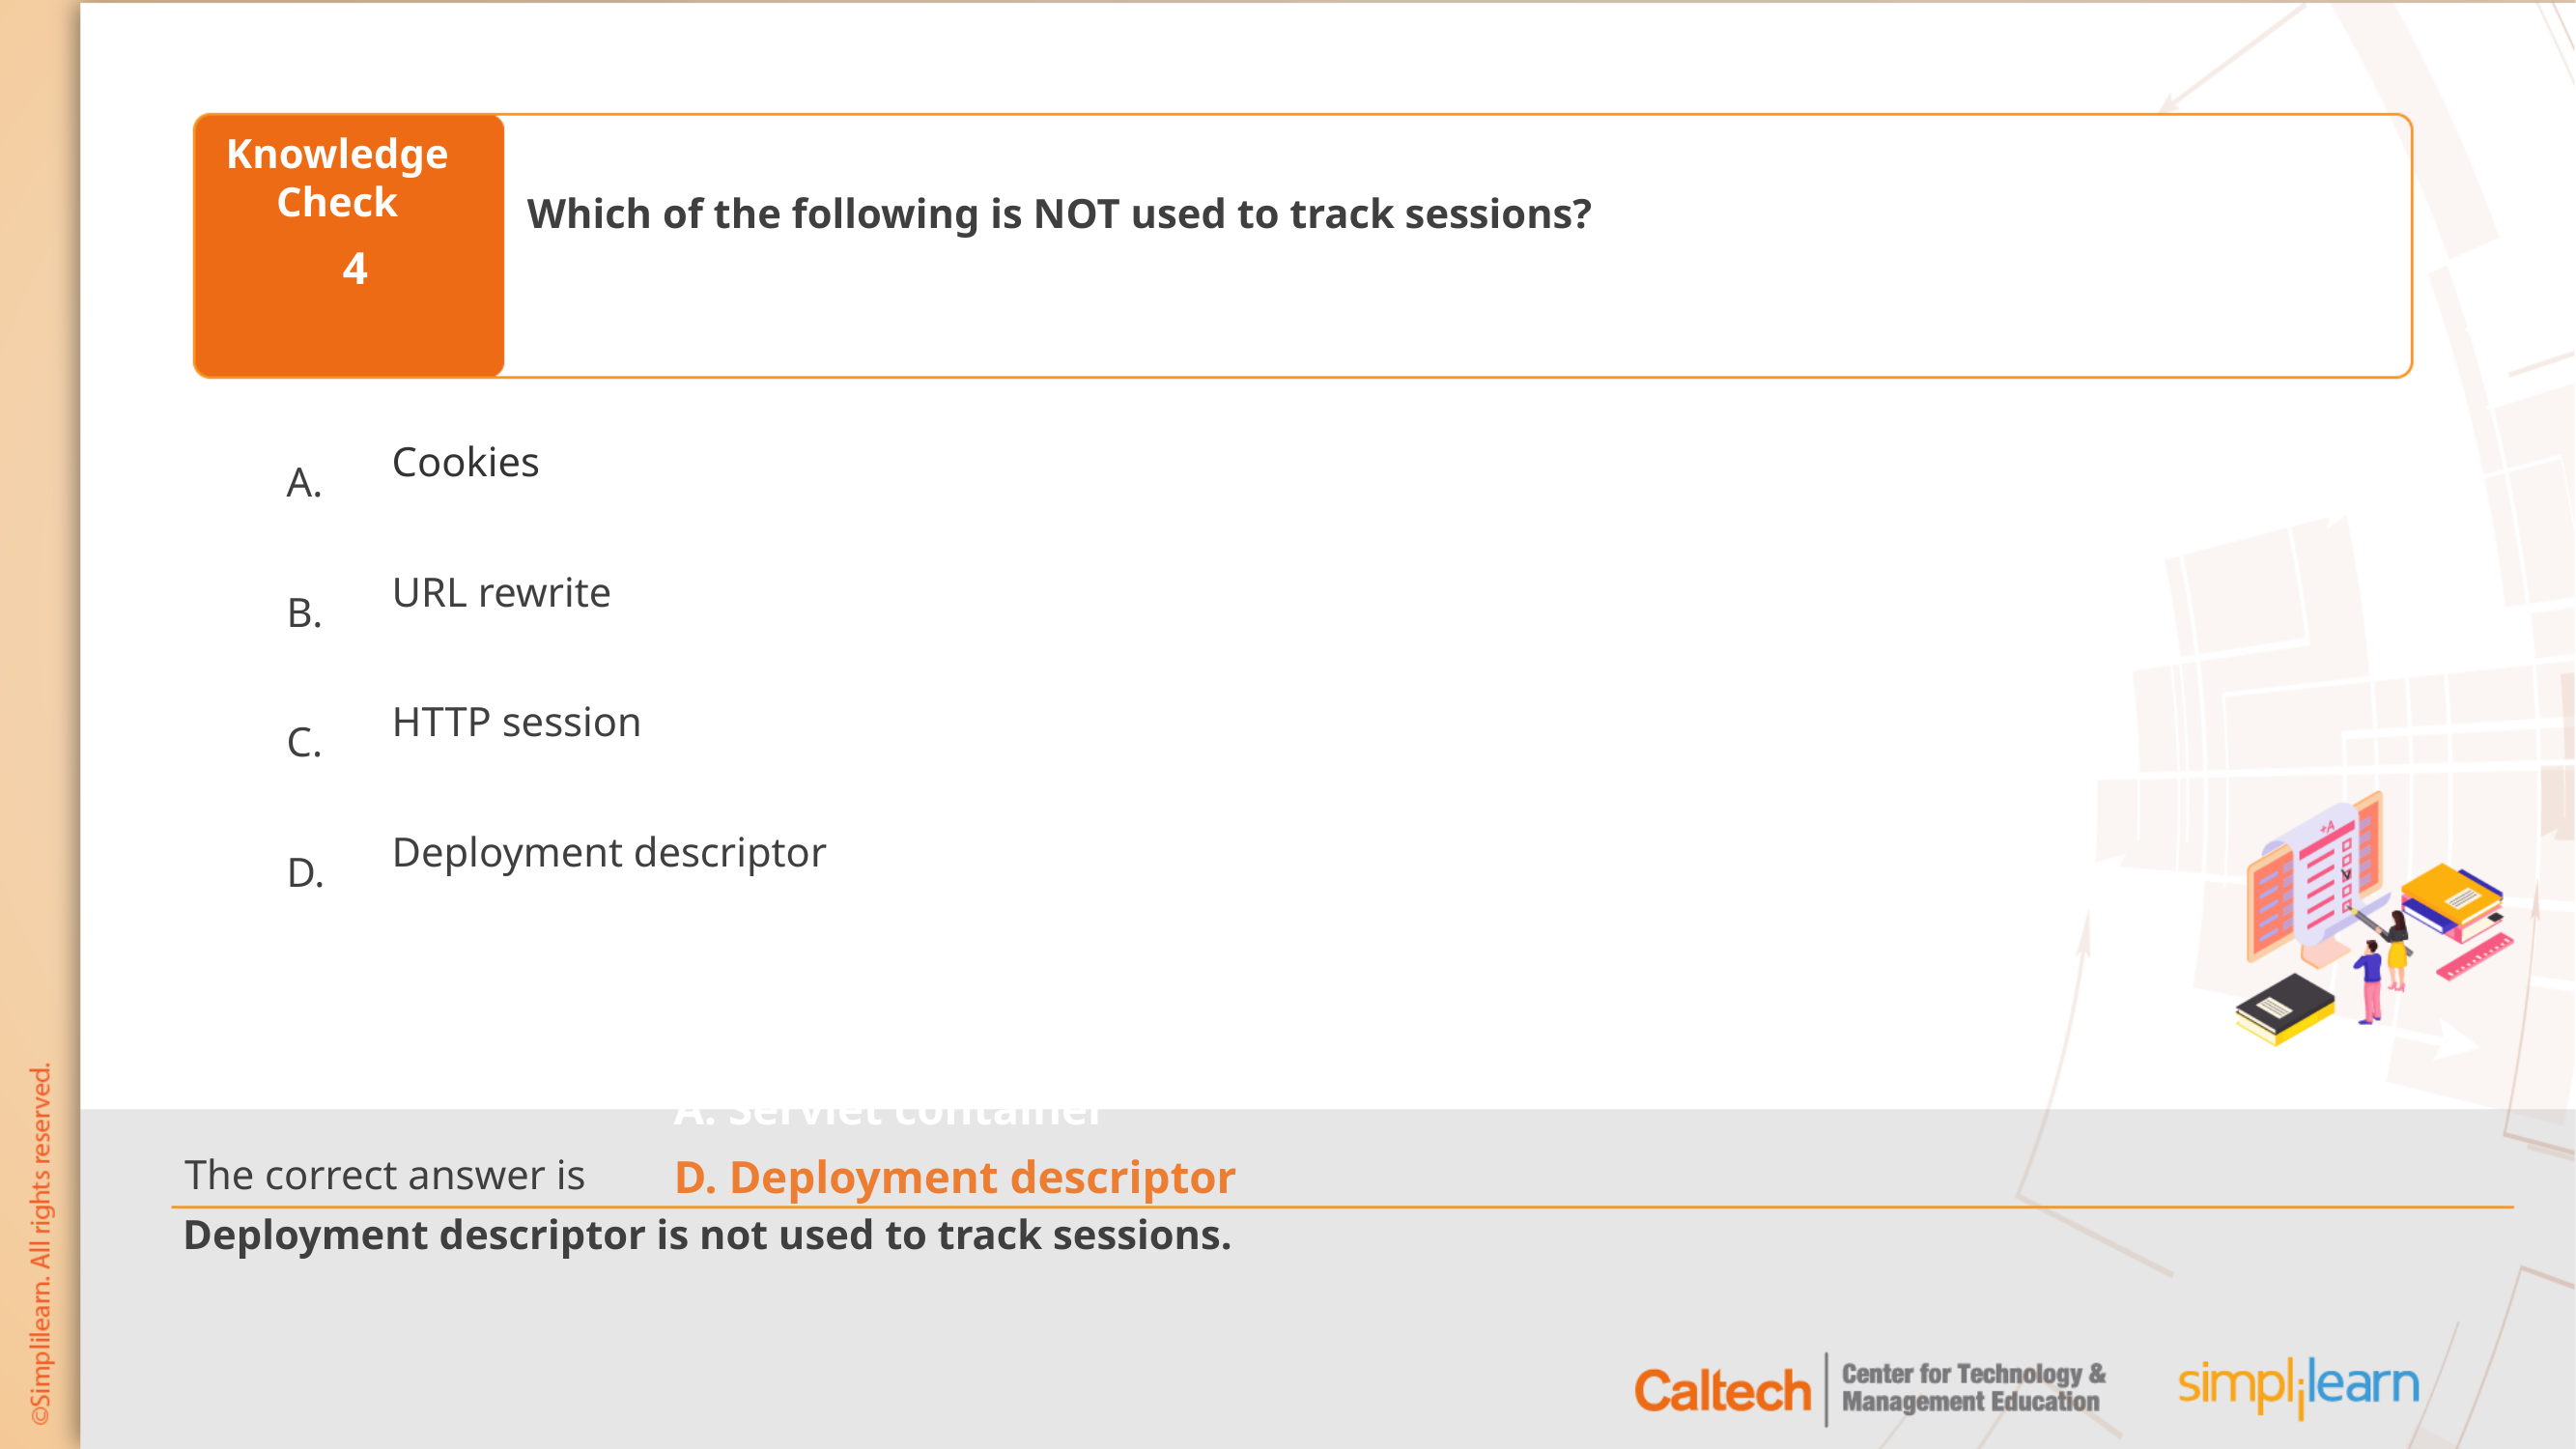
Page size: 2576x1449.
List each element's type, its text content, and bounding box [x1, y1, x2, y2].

picture [0, 0, 2576, 1449]
list Which of the following is NOT used to track sessions? [512, 134, 2373, 360]
list Deployment descriptor [369, 832, 2152, 944]
list Deployment descriptor is not used to track sessions. [168, 1208, 2576, 1366]
list A. Servlet container D. Deployment descriptor [623, 1145, 2056, 1204]
list HTTP session [369, 701, 2152, 813]
list Cookies [369, 441, 2152, 554]
list URL rewrite [369, 572, 2152, 684]
list 4 [189, 232, 486, 340]
